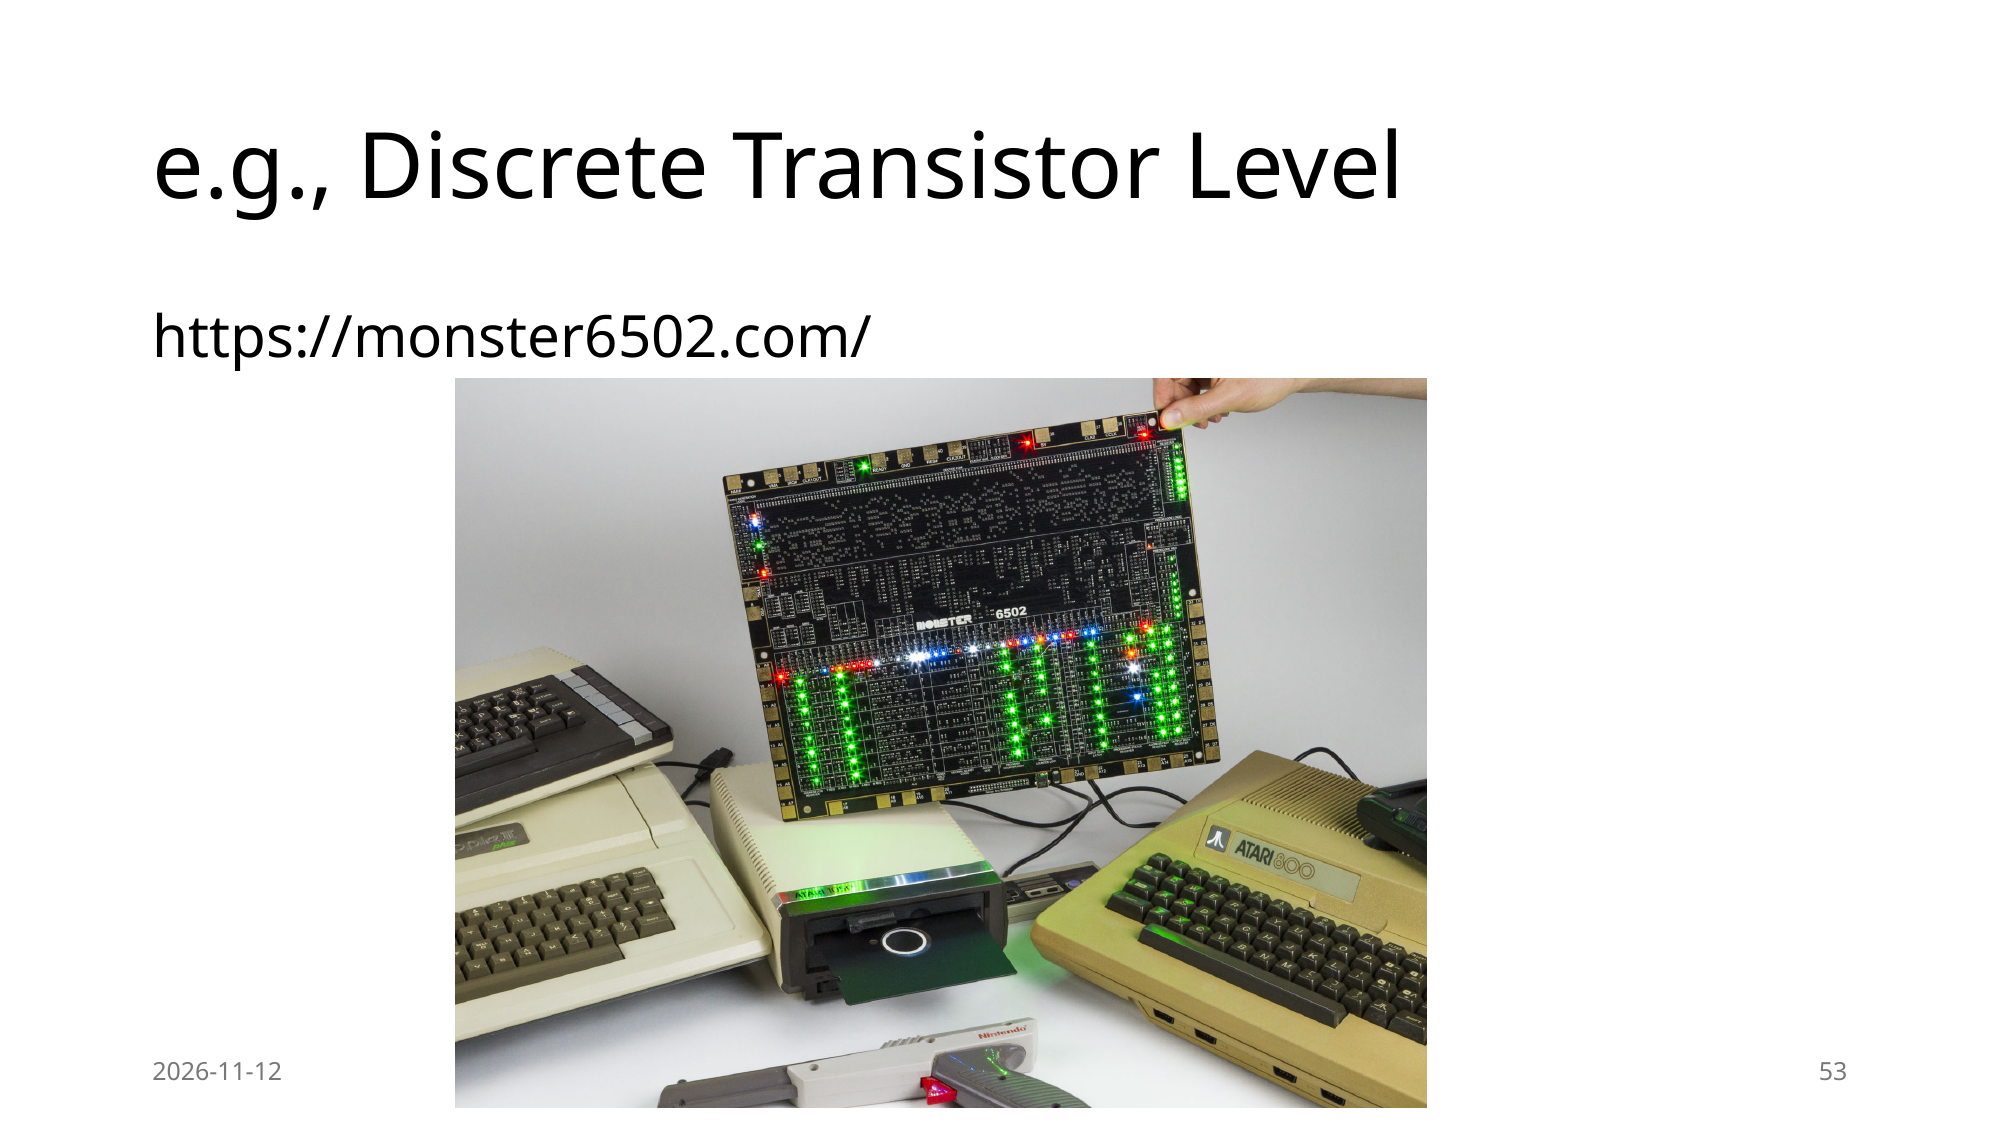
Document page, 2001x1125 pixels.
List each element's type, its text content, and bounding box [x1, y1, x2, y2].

list https://monster6502.com/ [137, 299, 1863, 379]
title e.g., Discrete Transistor Level [137, 59, 1863, 278]
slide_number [137, 1042, 455, 1103]
slide_number 53 [1428, 1042, 1863, 1103]
picture [455, 378, 1428, 1108]
